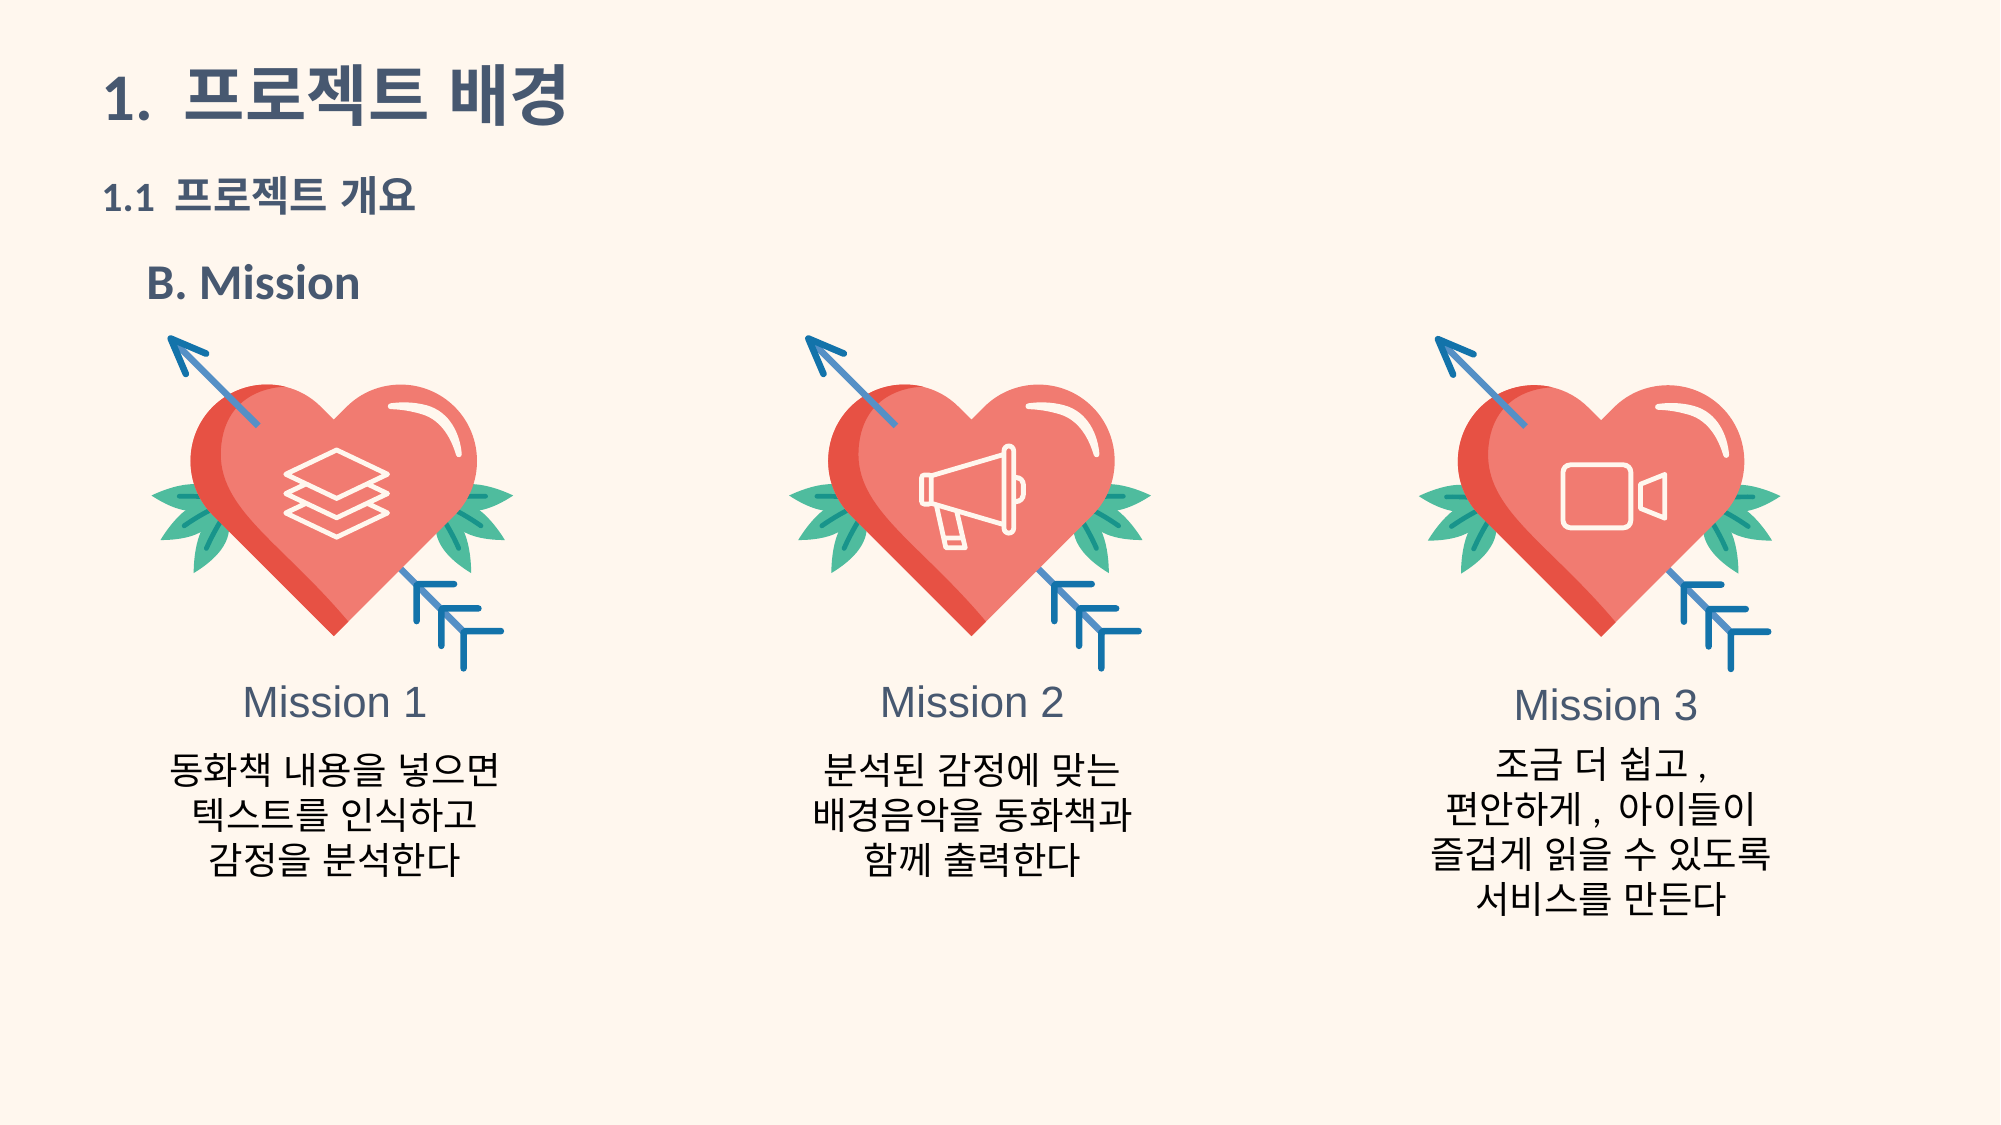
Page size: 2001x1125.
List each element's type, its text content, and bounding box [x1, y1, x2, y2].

text_box Mission 2 [865, 672, 1080, 734]
text_box 1. 프로젝트 배경 [86, 55, 840, 162]
text_box 1.1 프로젝트 개요 B. Mission [86, 162, 1440, 318]
text_box Mission 3 [1498, 673, 1714, 733]
text_box Mission 1 [227, 672, 443, 734]
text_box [151, 334, 514, 672]
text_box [789, 334, 1152, 672]
text_box 동화책 내용을 넣으면 텍스트를 인식하고 감정을 분석한다 [142, 739, 528, 935]
text_box 분석된 감정에 맞는 배경음악을 동화책과 함께 출력한다 [779, 739, 1166, 890]
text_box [1418, 335, 1781, 673]
text_box 조금 더 쉽고, 편안하게, 아이들이 즐겁게 읽을 수 있도록 서비스를 만든다 [1408, 733, 1794, 929]
